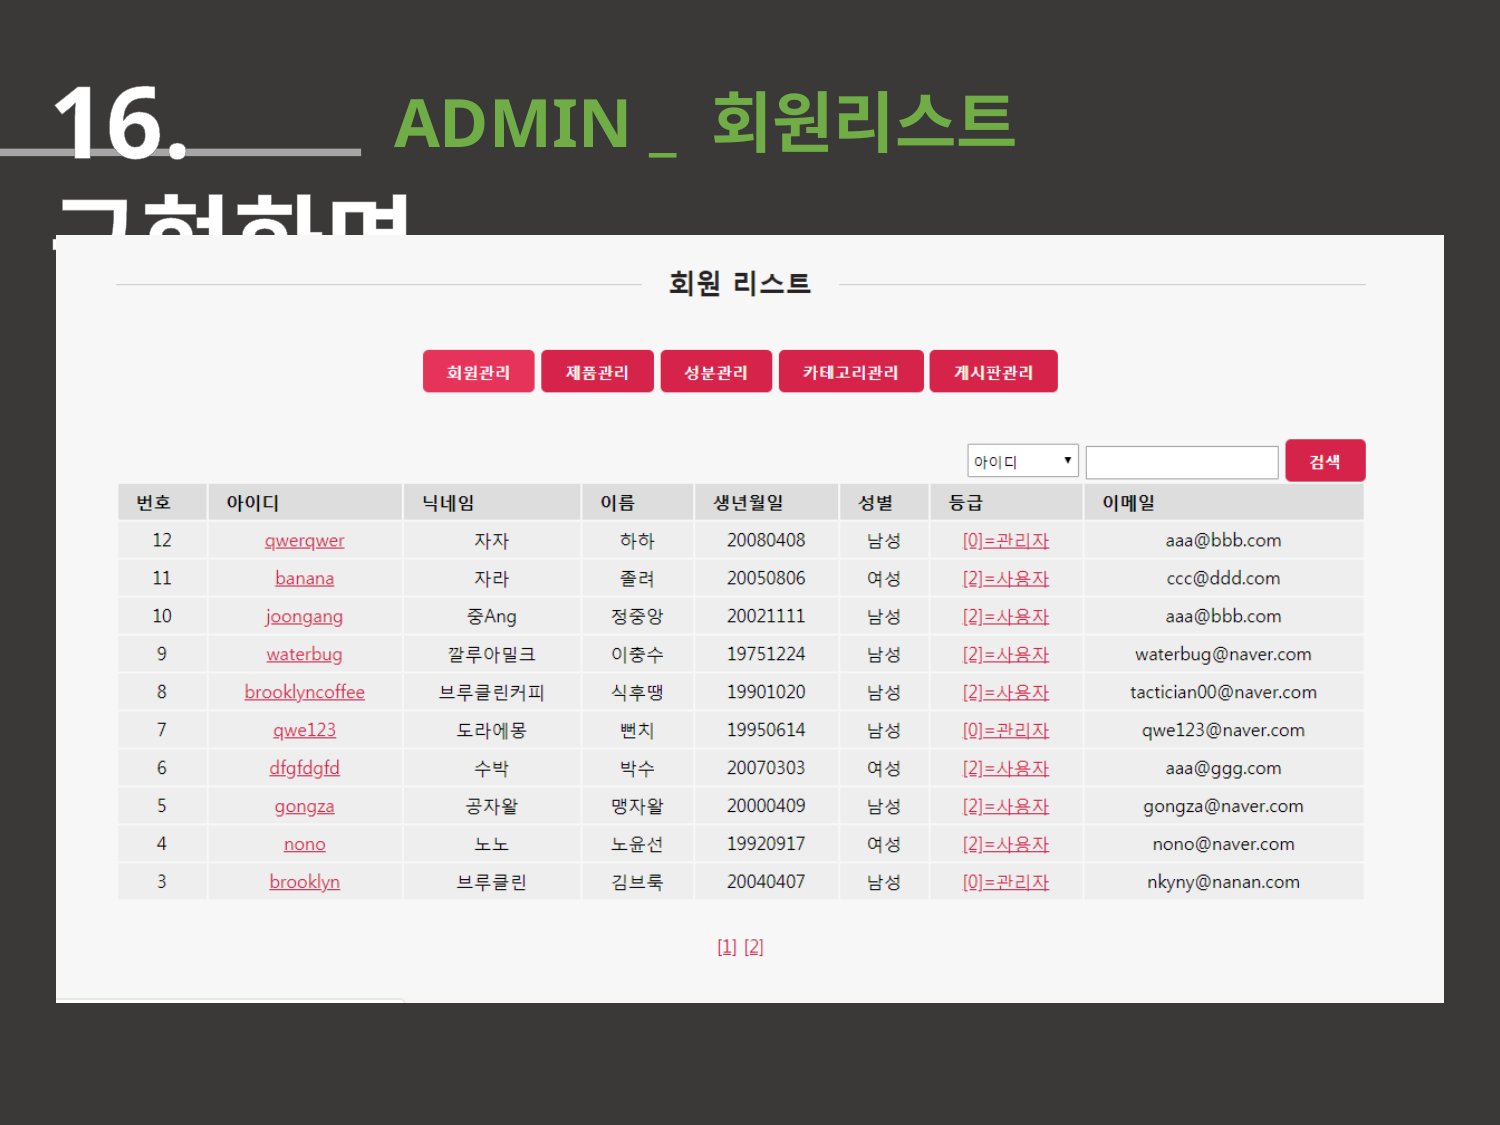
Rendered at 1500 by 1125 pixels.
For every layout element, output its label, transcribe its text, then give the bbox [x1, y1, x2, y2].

picture [56, 235, 1444, 1003]
text_box ADMIN _ 회원리스트 [379, 73, 1077, 168]
text_box 16. 구현화면 [34, 50, 527, 306]
text_box [0, 148, 34, 157]
